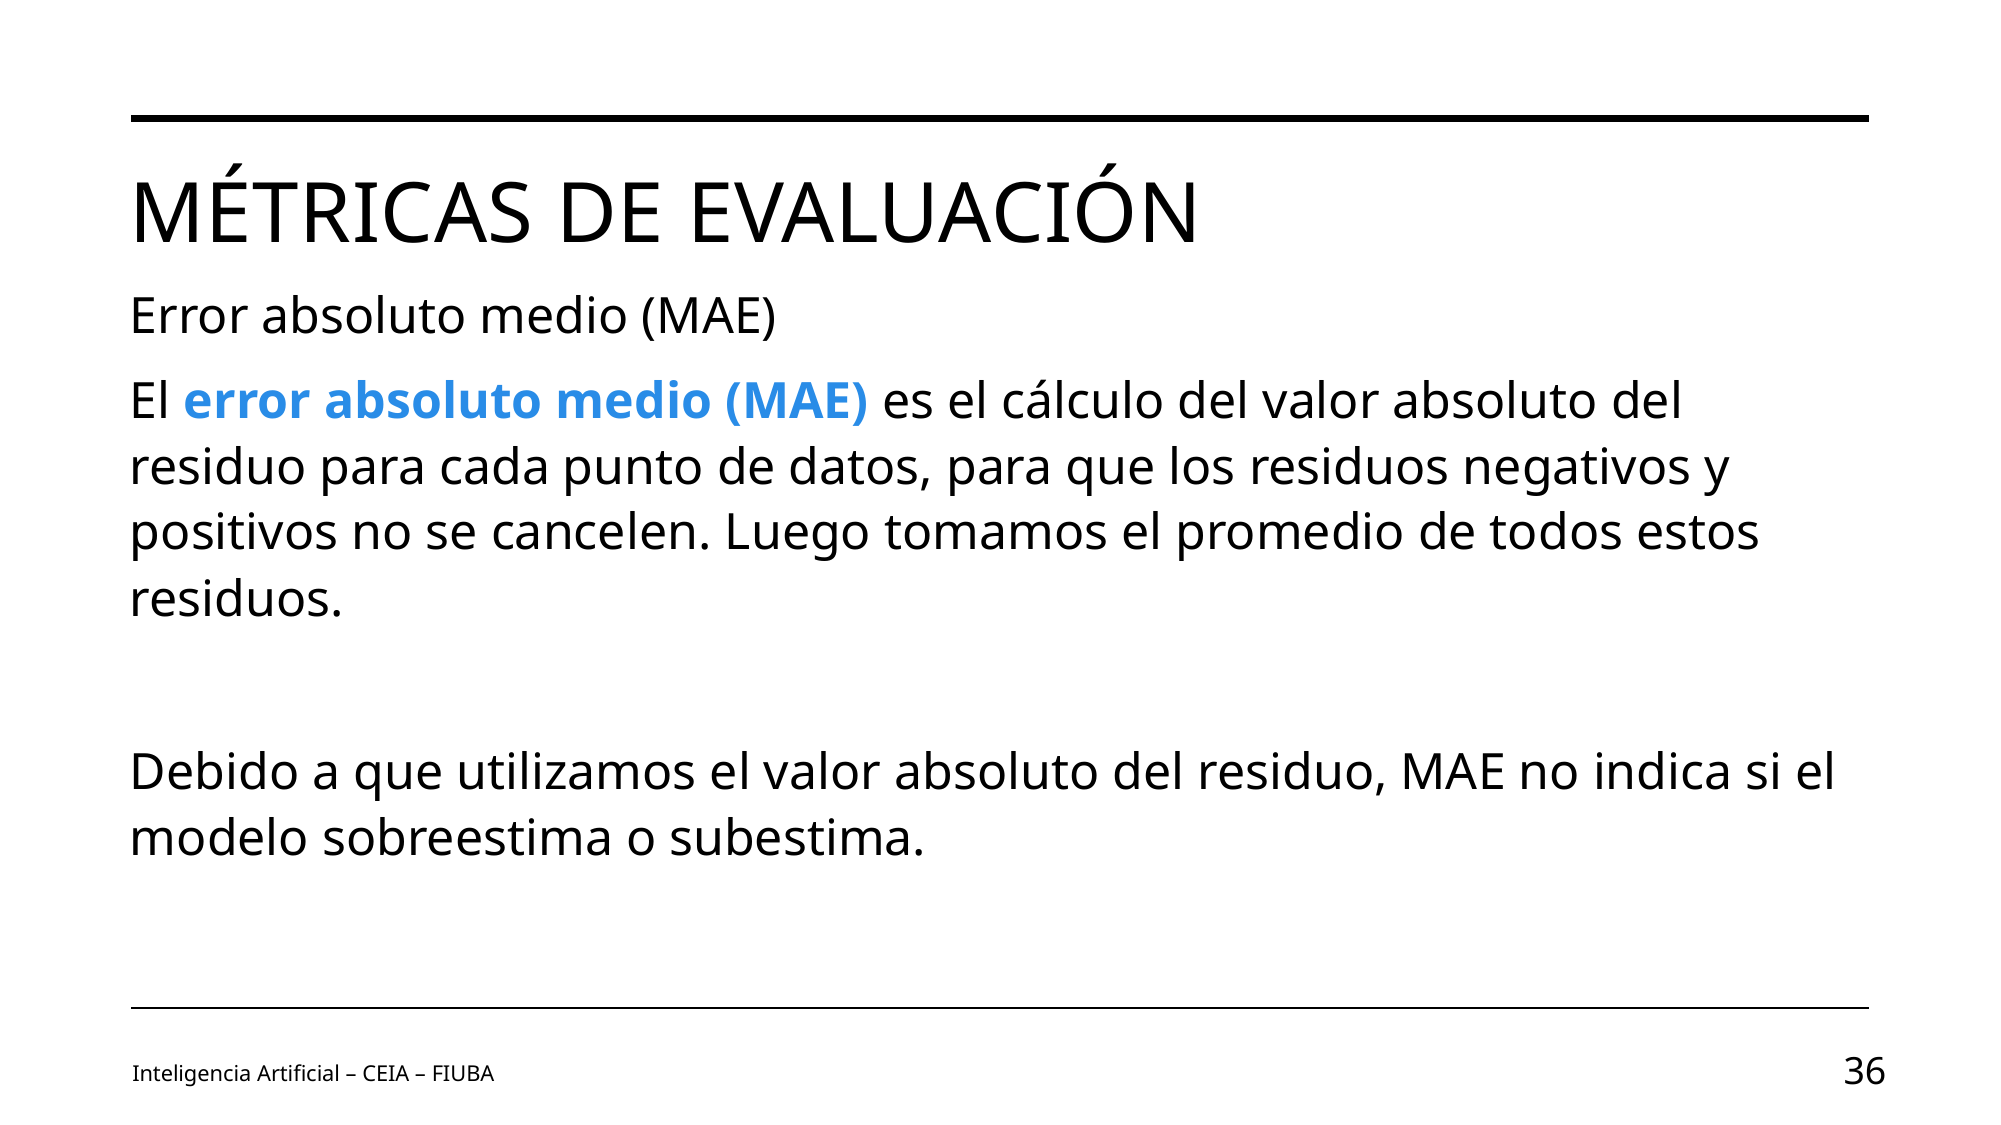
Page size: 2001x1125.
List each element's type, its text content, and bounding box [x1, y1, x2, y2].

title Métricas de evaluación [114, 151, 1869, 290]
slide_number 36 [1791, 1042, 1902, 1103]
text_box Error absoluto medio (MAE) [114, 275, 1377, 351]
footer Inteligencia Artificial – CEIA – FIUBA [117, 1042, 862, 1103]
